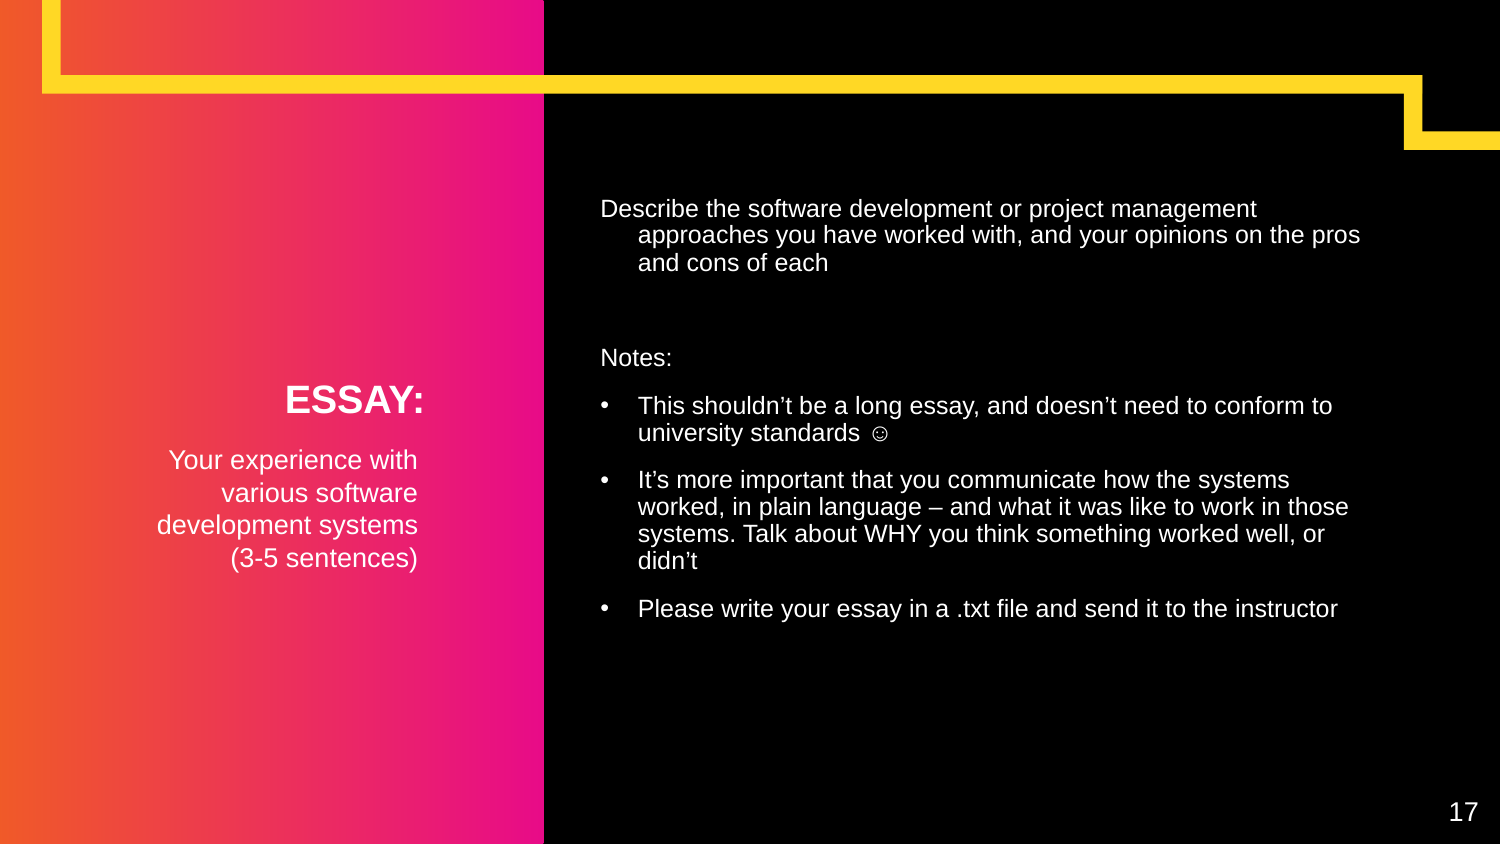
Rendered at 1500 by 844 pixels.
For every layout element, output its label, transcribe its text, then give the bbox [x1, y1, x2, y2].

slide_number ‹#› [1403, 779, 1494, 844]
list Describe the software development or project management approaches you have worked with, and your opinions on the pros and cons of each Notes: This shouldn’t be a long essay, and doesn’t need to conform to university standards ☺ It’s more important that you communicate how the systems worked, in plain language – and what it was like to work in those systems. Talk about WHY you think something worked well, or didn’t Please write your essay in a .txt file and send it to the instructor [547, 188, 1395, 666]
title ESSAY: [42, 343, 433, 430]
subtitle Your experience with various software development systems (3-5 sentences) [57, 427, 433, 514]
